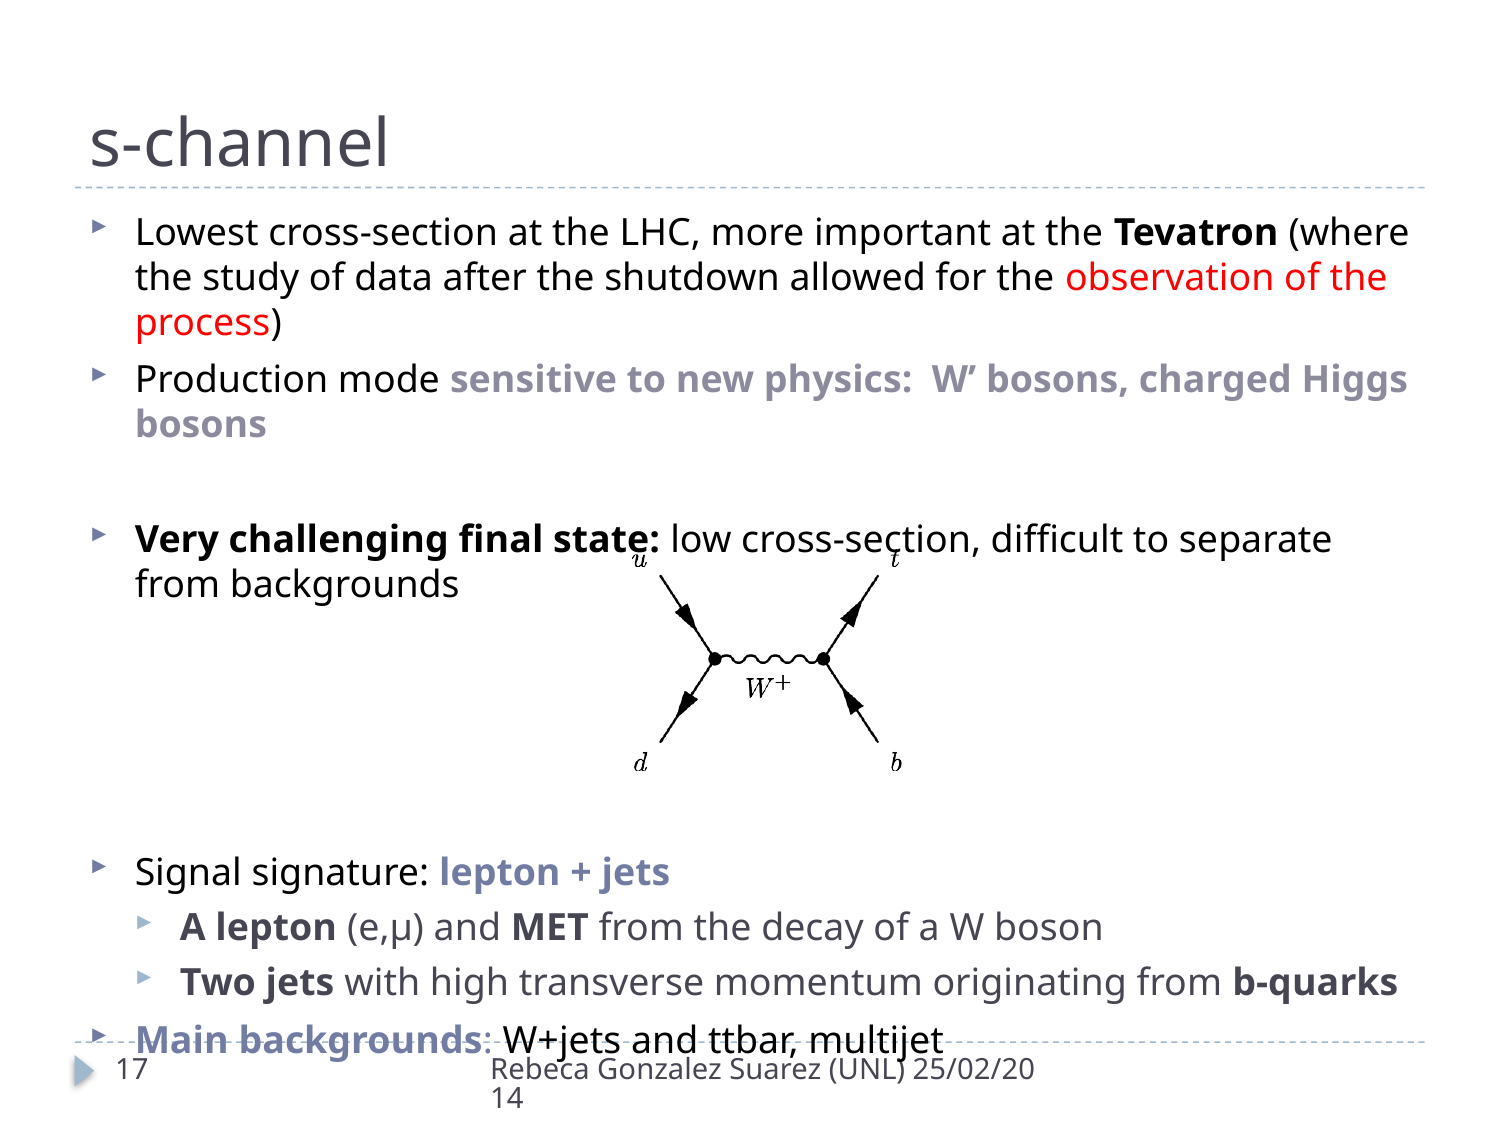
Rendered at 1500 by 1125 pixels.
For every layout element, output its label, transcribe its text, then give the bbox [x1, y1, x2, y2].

picture [632, 548, 902, 771]
title s-channel [75, 24, 1425, 188]
slide_number 17 [100, 1042, 426, 1103]
footer Rebeca Gonzalez Suarez (UNL) 25/02/2014 [475, 1042, 1051, 1103]
list Lowest cross-section at the LHC, more important at the Tevatron (where the study of data after the shutdown allowed for the observation of the process) Production mode sensitive to new physics: W’ bosons, charged Higgs bosons Very challenging final state: low cross-section, difficult to separate from backgrounds Signal signature: lepton + jets A lepton (e,µ) and MET from the decay of a W boson Two jets with high transverse momentum originating from b-quarks Main backgrounds: W+jets and ttbar, multijet [75, 200, 1425, 1010]
